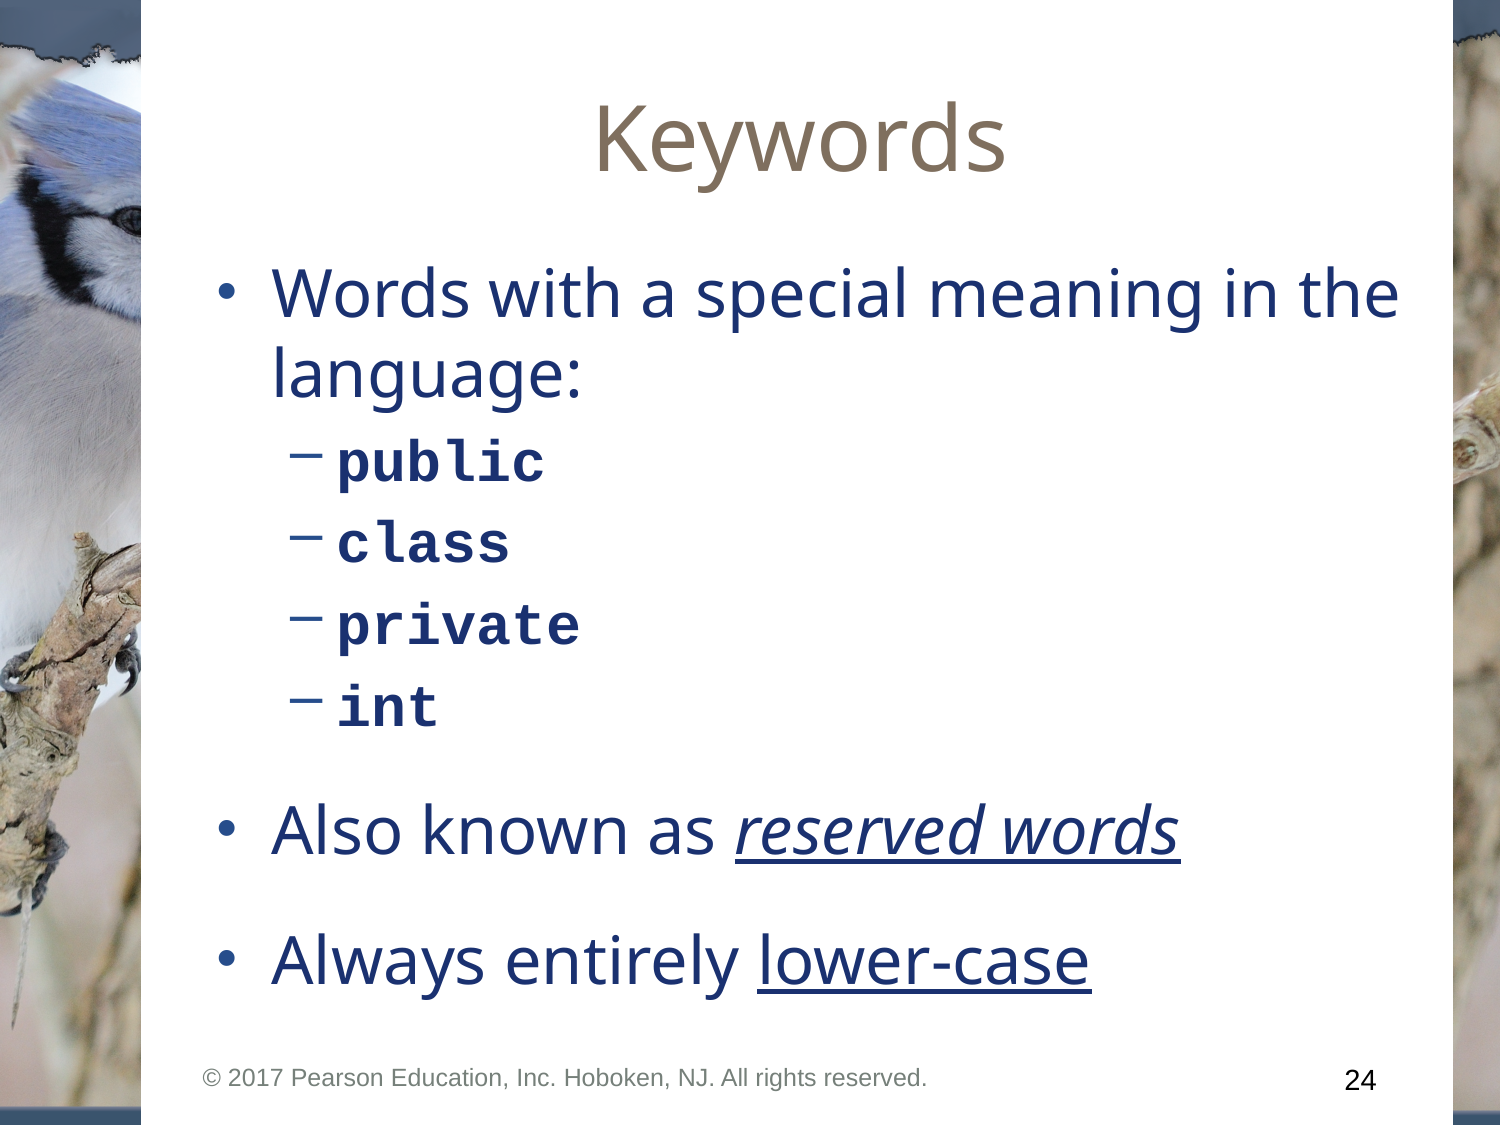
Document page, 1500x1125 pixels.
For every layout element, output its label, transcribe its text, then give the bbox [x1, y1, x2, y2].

picture [1453, 0, 1500, 1125]
footer © 2017 Pearson Education, Inc. Hoboken, NJ. All rights reserved. [187, 1054, 1325, 1105]
picture [0, 0, 141, 1125]
list Words with a special meaning in the language: public class private int Also known as reserved words Always entirely lower-case [200, 243, 1425, 1000]
title Keywords [162, 62, 1438, 209]
